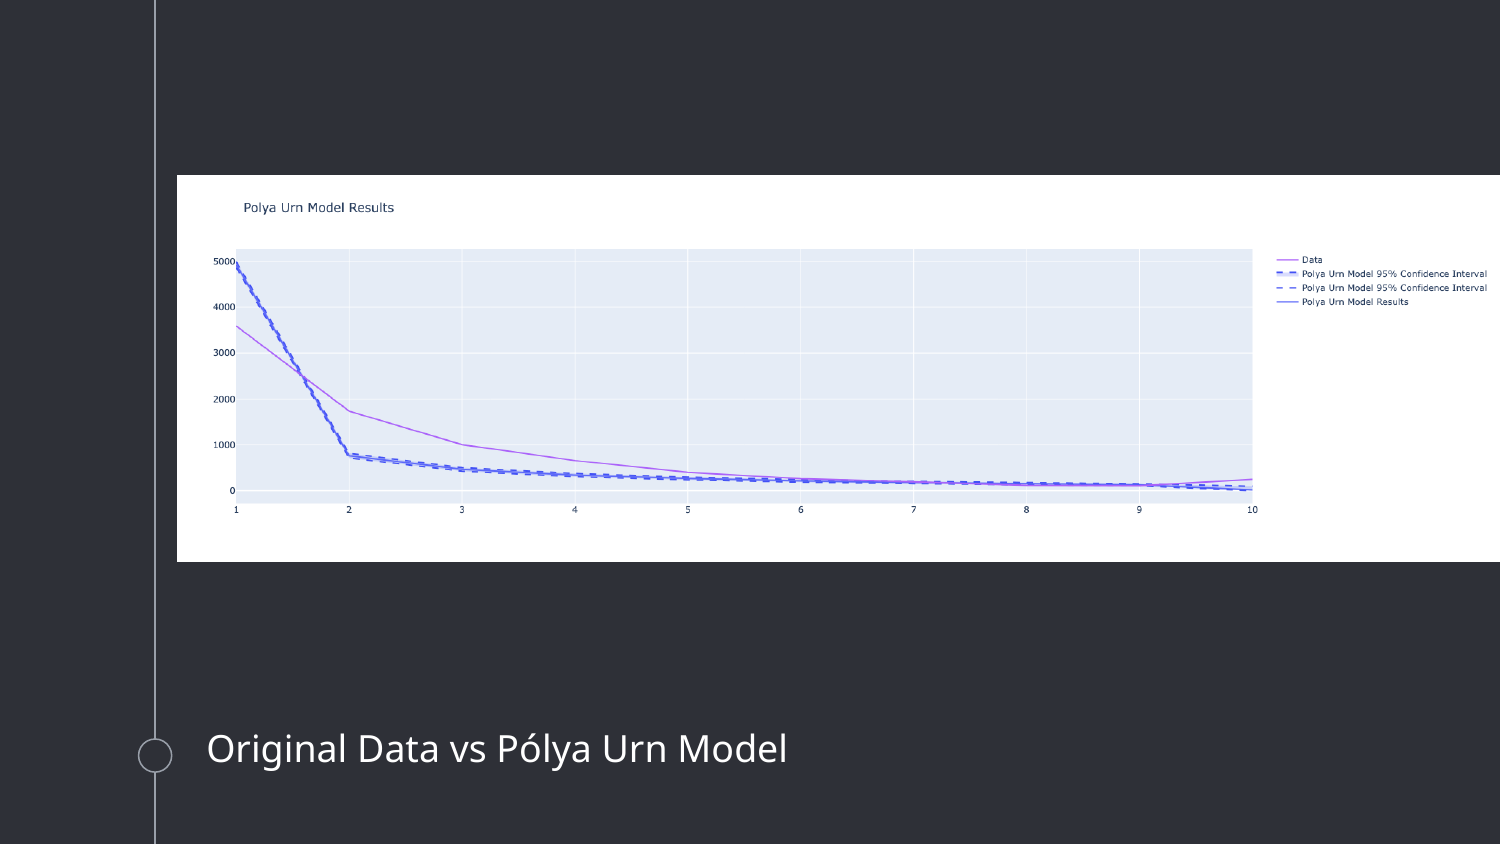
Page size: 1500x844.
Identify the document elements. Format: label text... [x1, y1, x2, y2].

picture [177, 175, 1500, 562]
list Original Data vs Pólya Urn Model [191, 710, 1425, 782]
